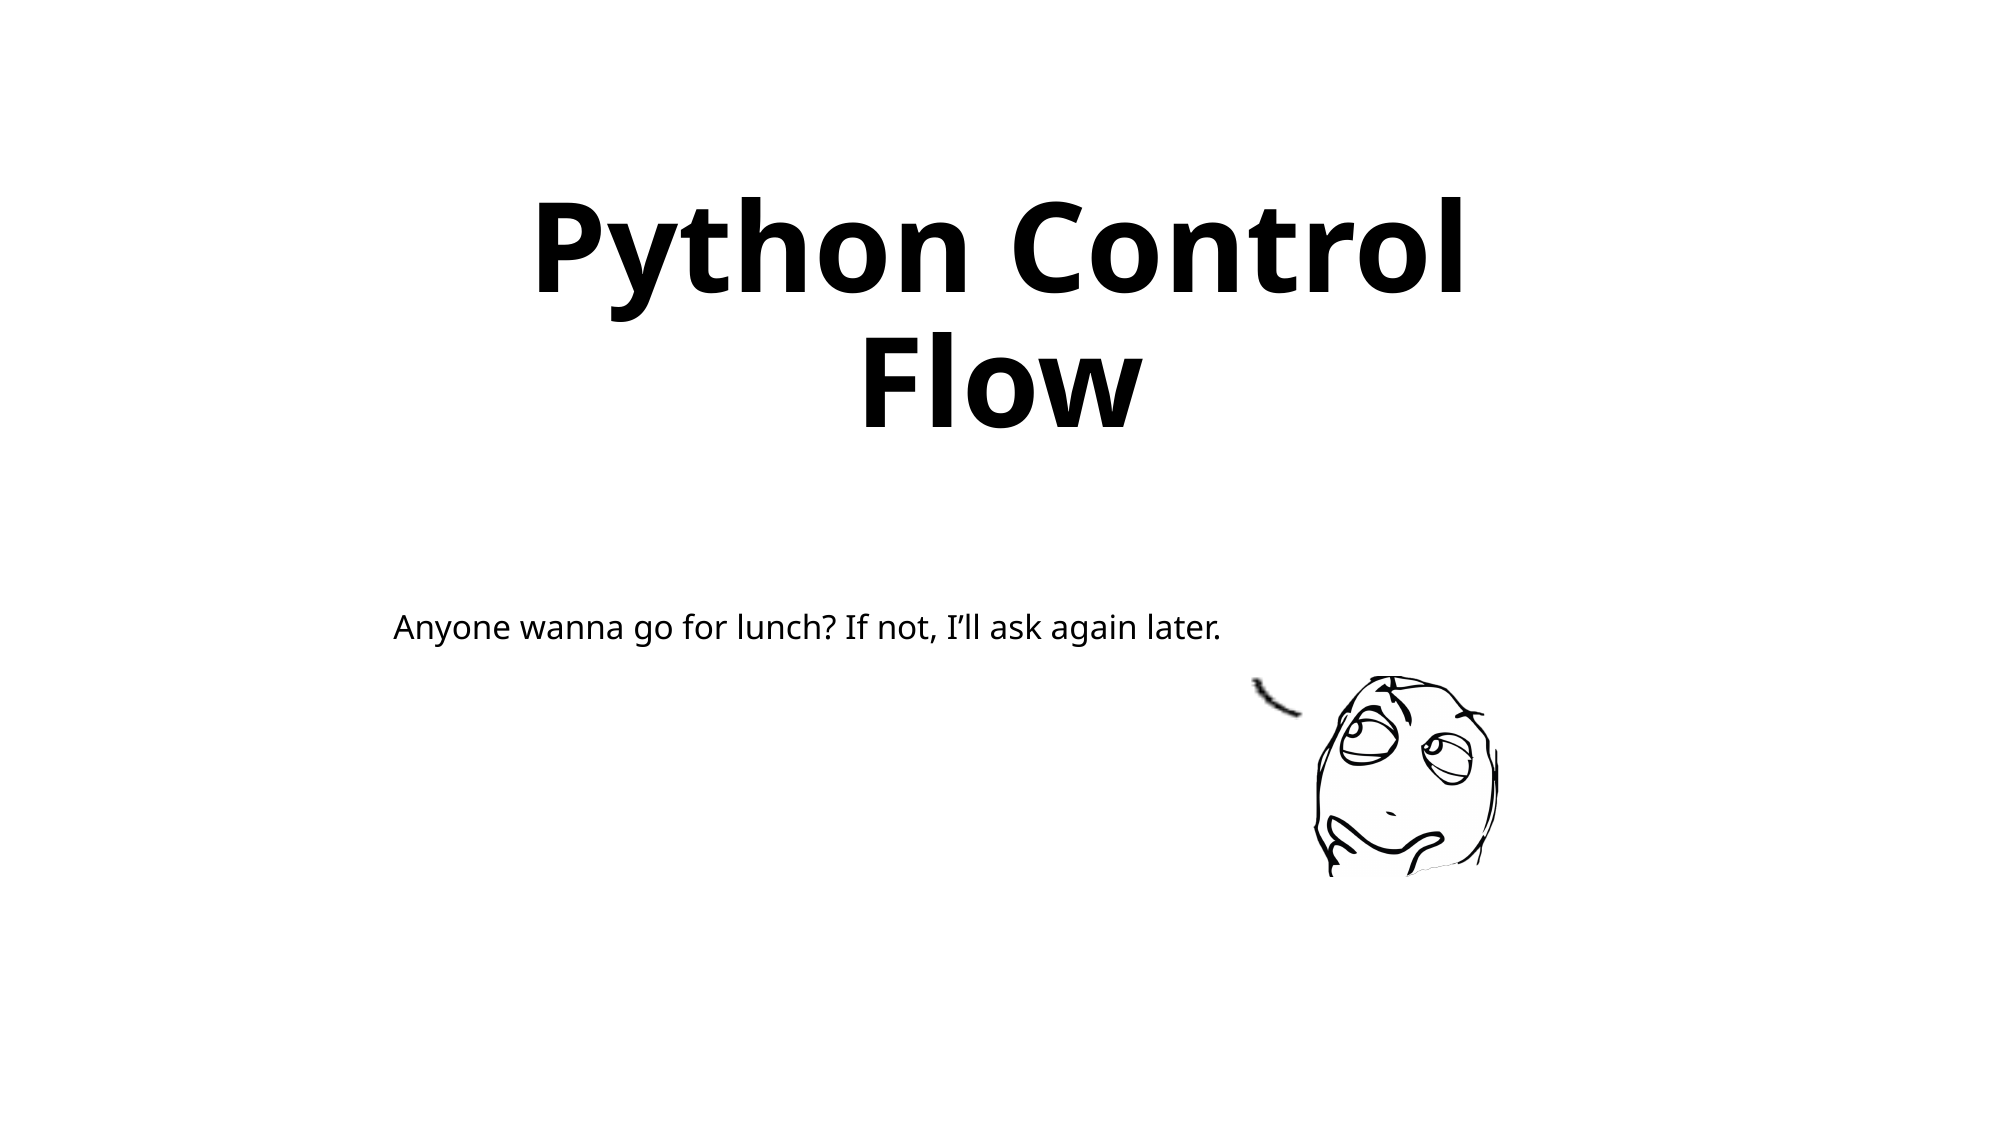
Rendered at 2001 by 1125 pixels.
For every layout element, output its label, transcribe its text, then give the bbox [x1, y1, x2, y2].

text_box Anyone wanna go for lunch? If not, I’ll ask again later. [387, 600, 1575, 652]
picture [1313, 676, 1499, 877]
picture [1249, 676, 1306, 720]
title Python Control Flow [362, 221, 1638, 463]
